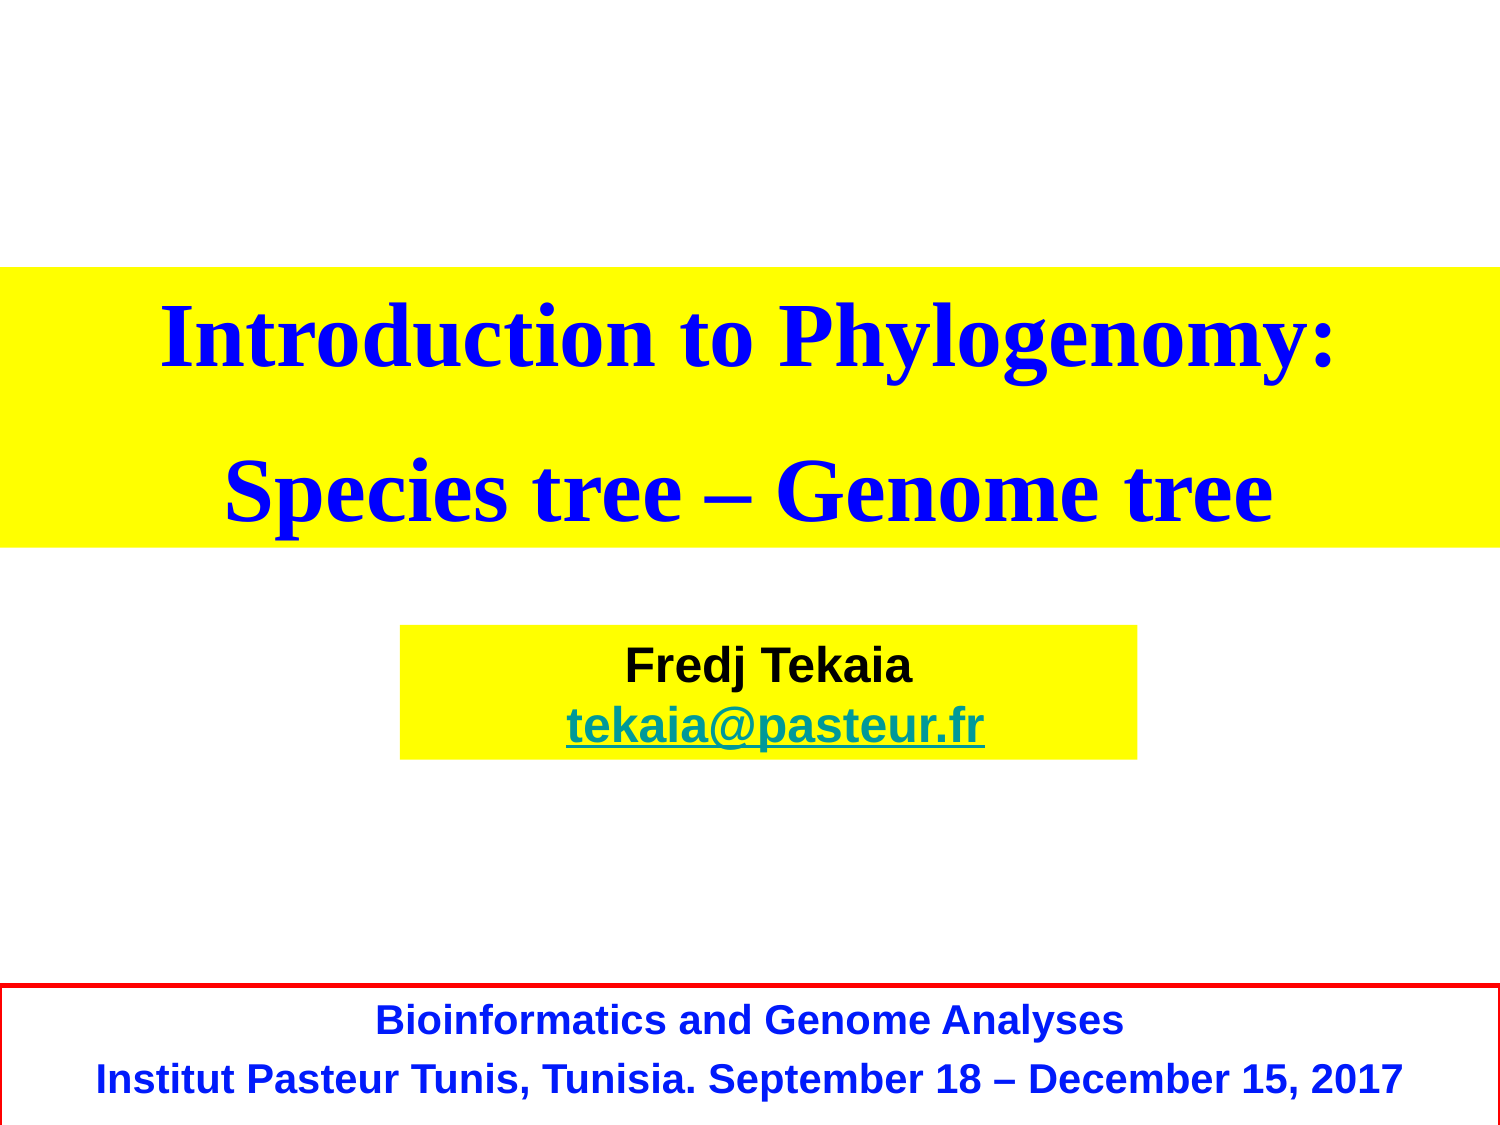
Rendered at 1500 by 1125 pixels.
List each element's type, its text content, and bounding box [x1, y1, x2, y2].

text_box Bioinformatics and Genome Analyses Institut Pasteur Tunis, Tunisia. September 18 – December 15, 2017 [0, 985, 1500, 1125]
text_box Introduction to Phylogenomy: Species tree – Genome tree [0, 267, 1500, 548]
text_box Fredj Tekaia tekaia@pasteur.fr [399, 624, 1138, 760]
